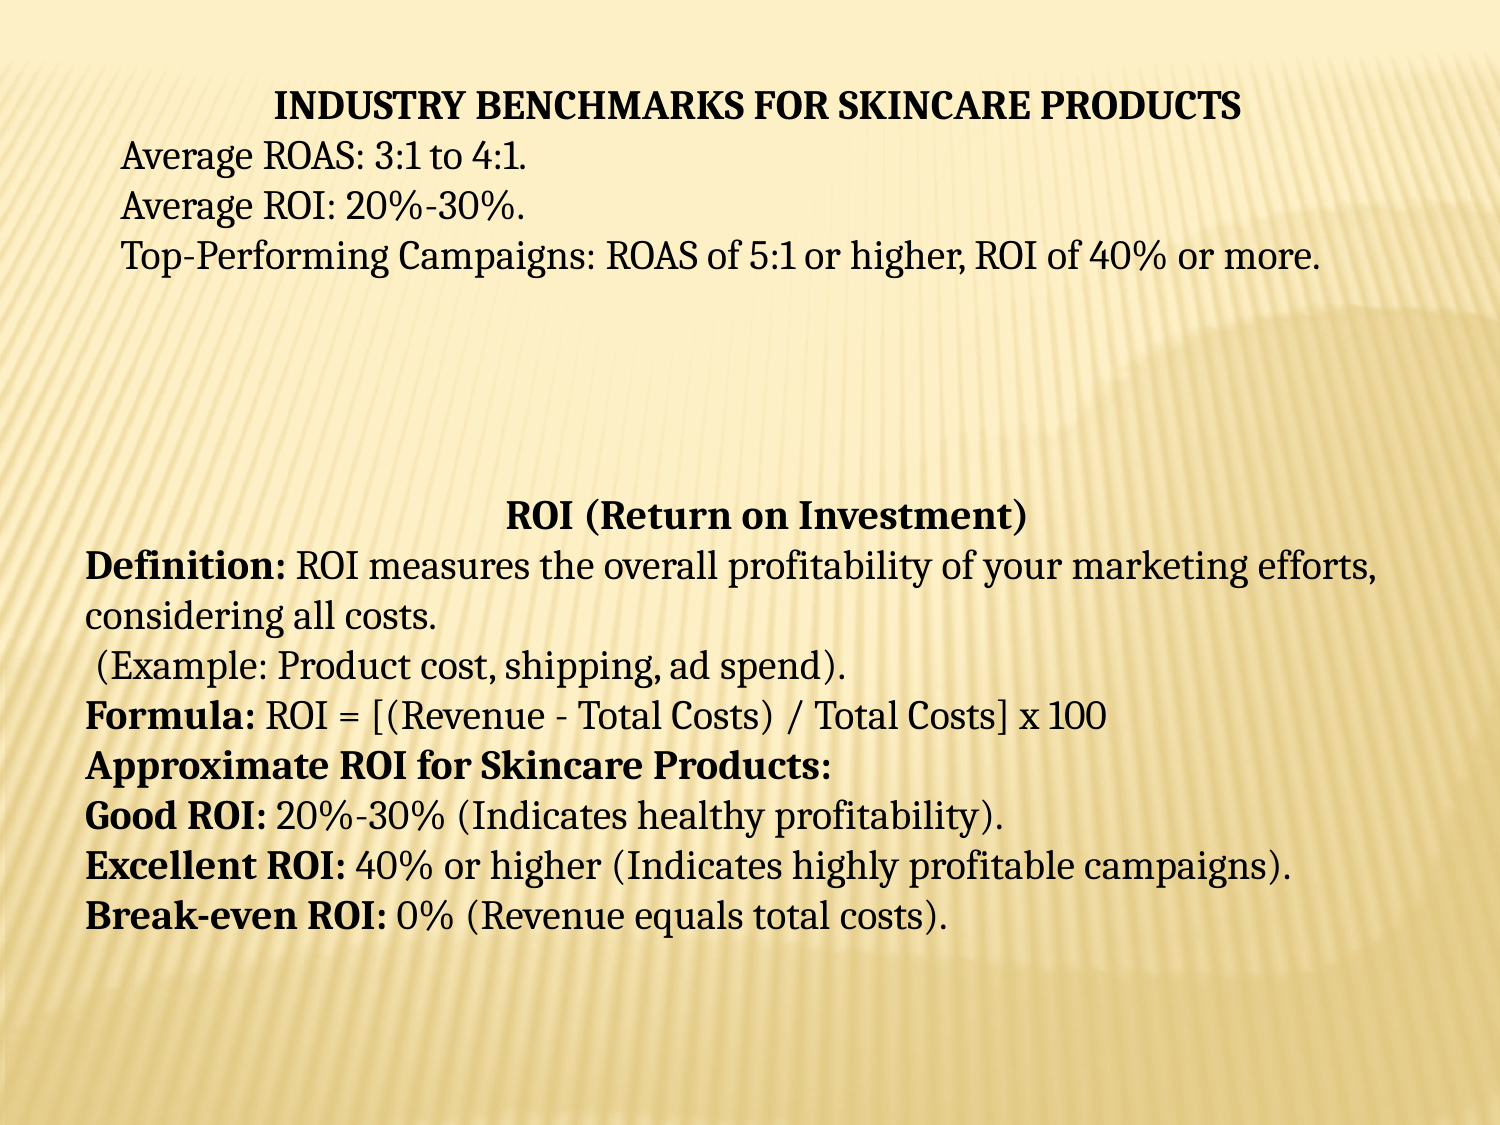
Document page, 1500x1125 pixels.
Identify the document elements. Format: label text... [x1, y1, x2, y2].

text_box ROI (Return on Investment) Definition: ROI measures the overall profitability of your marketing efforts, considering all costs. (Example: Product cost, shipping, ad spend). Formula: ROI = [(Revenue - Total Costs) / Total Costs] x 100 Approximate ROI for Skincare Products: Good ROI: 20%-30% (Indicates healthy profitability). Excellent ROI: 40% or higher (Indicates highly profitable campaigns). Break-even ROI: 0% (Revenue equals total costs). [70, 480, 1465, 946]
picture [0, 0, 1500, 1125]
text_box INDUSTRY BENCHMARKS FOR SKINCARE PRODUCTS Average ROAS: 3:1 to 4:1. Average ROI: 20%-30%. Top-Performing Campaigns: ROAS of 5:1 or higher, ROI of 40% or more. [105, 70, 1410, 331]
